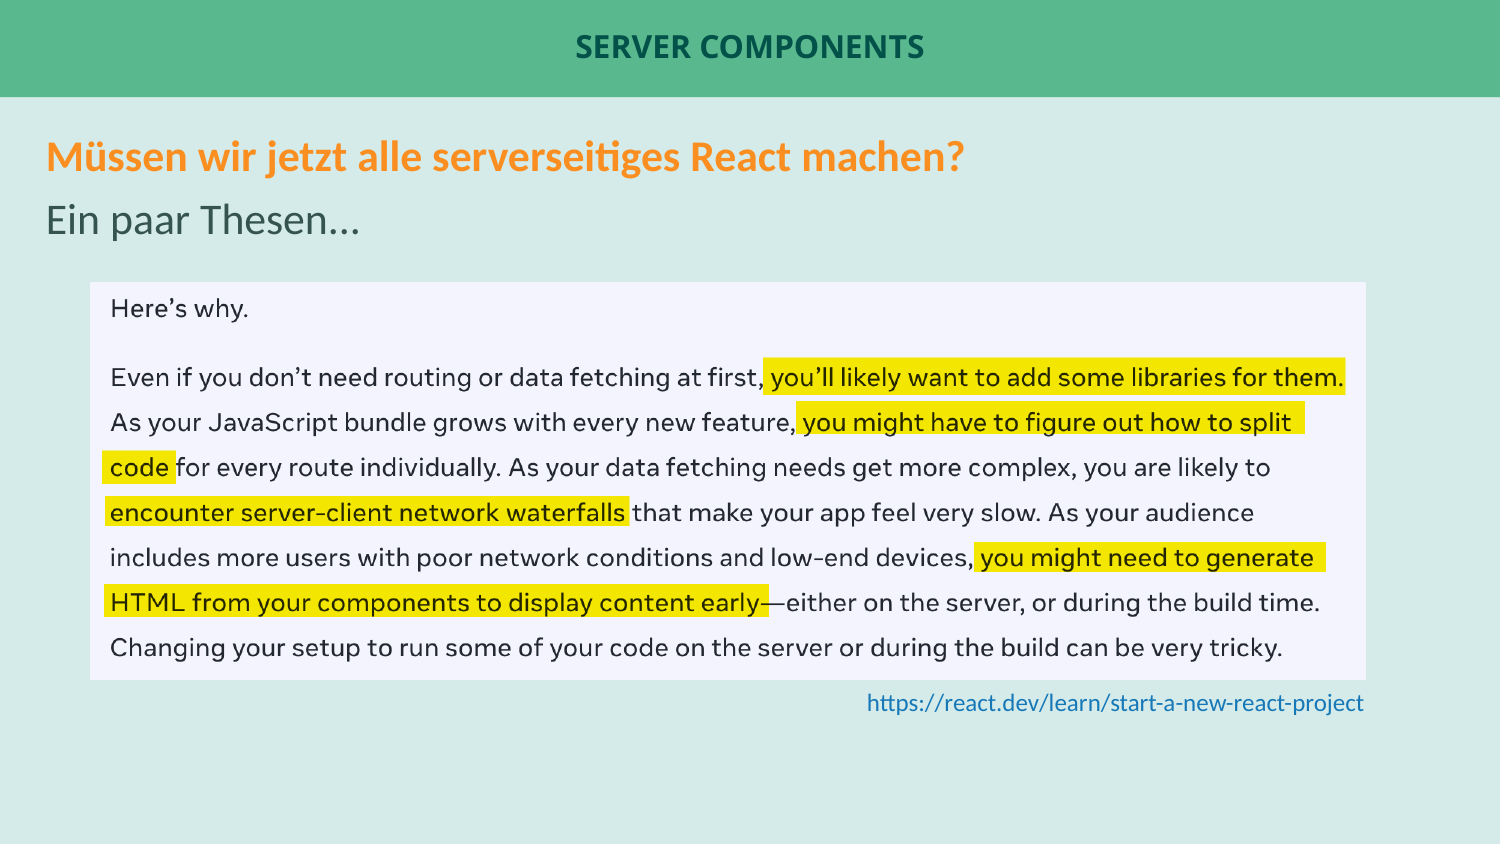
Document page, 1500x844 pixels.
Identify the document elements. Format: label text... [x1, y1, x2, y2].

title Server Components [0, 0, 1500, 98]
text_box https://react.dev/learn/start-a-new-react-project [629, 679, 1380, 725]
picture [90, 282, 1366, 680]
list Müssen wir jetzt alle serverseitiges React machen? Ein paar Thesen... [30, 126, 1470, 782]
